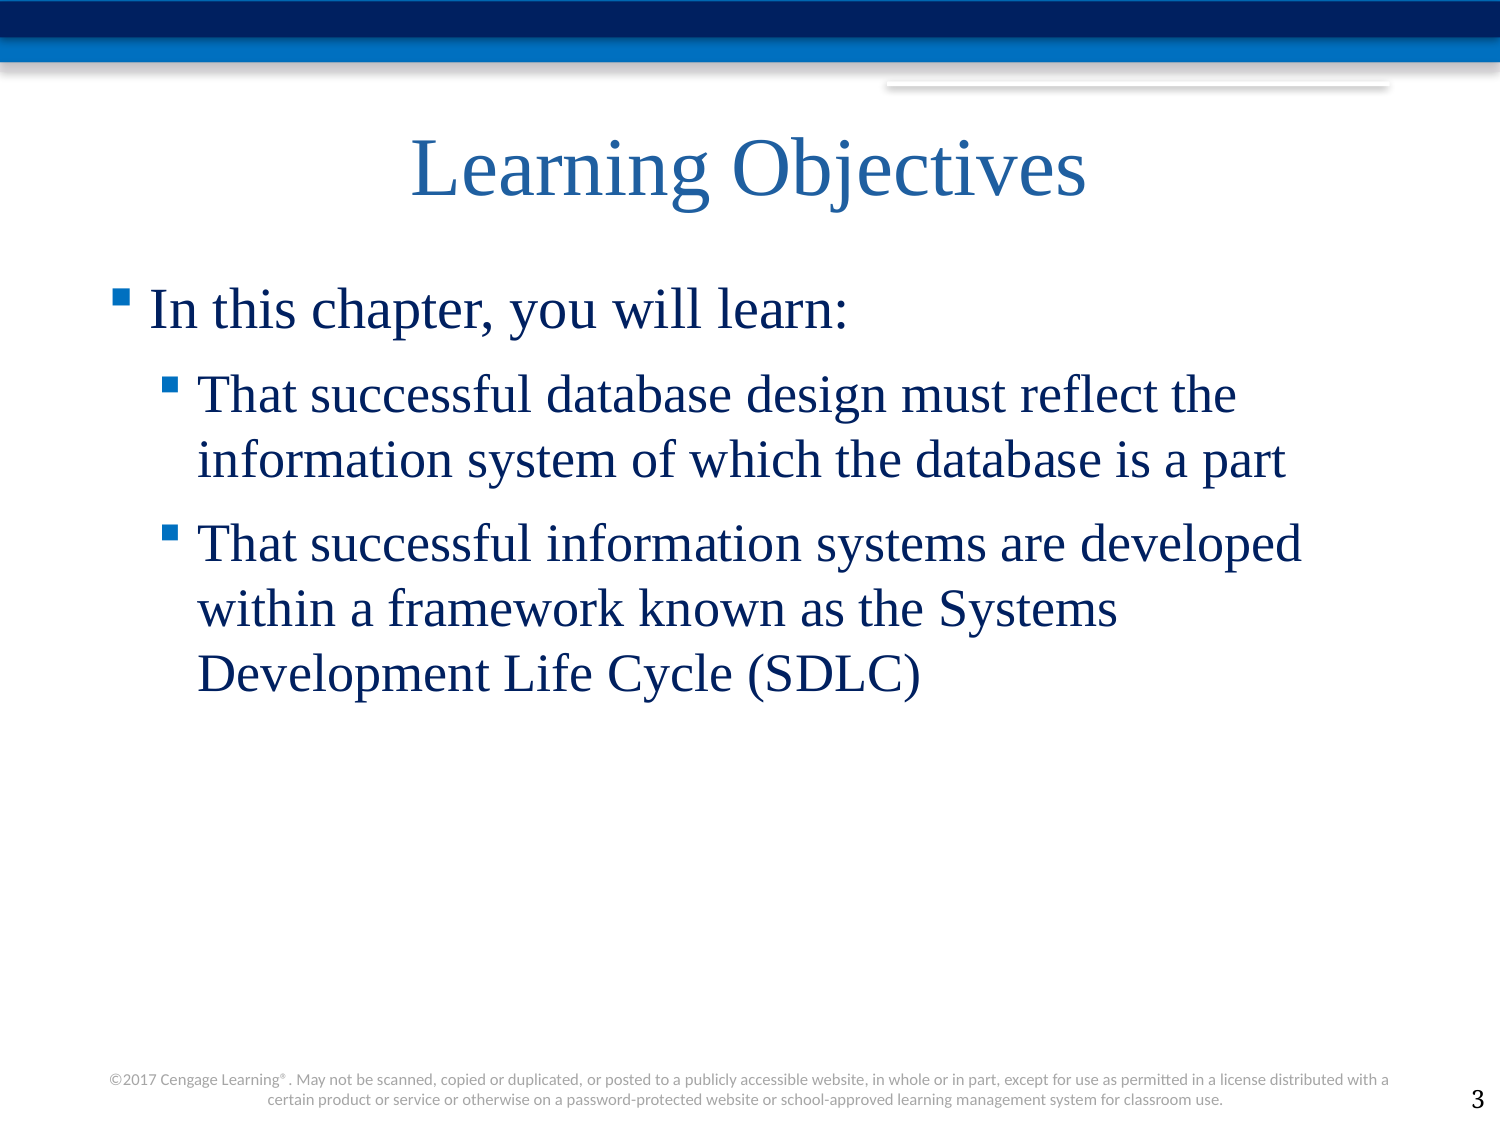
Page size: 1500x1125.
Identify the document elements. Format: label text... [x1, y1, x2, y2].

slide_number 3 [1425, 1074, 1500, 1125]
title Learning Objectives [75, 75, 1425, 250]
list In this chapter, you will learn: That successful database design must reflect the information system of which the database is a part That successful information systems are developed within a framework known as the Systems Development Life Cycle (SDLC) [75, 262, 1425, 1066]
